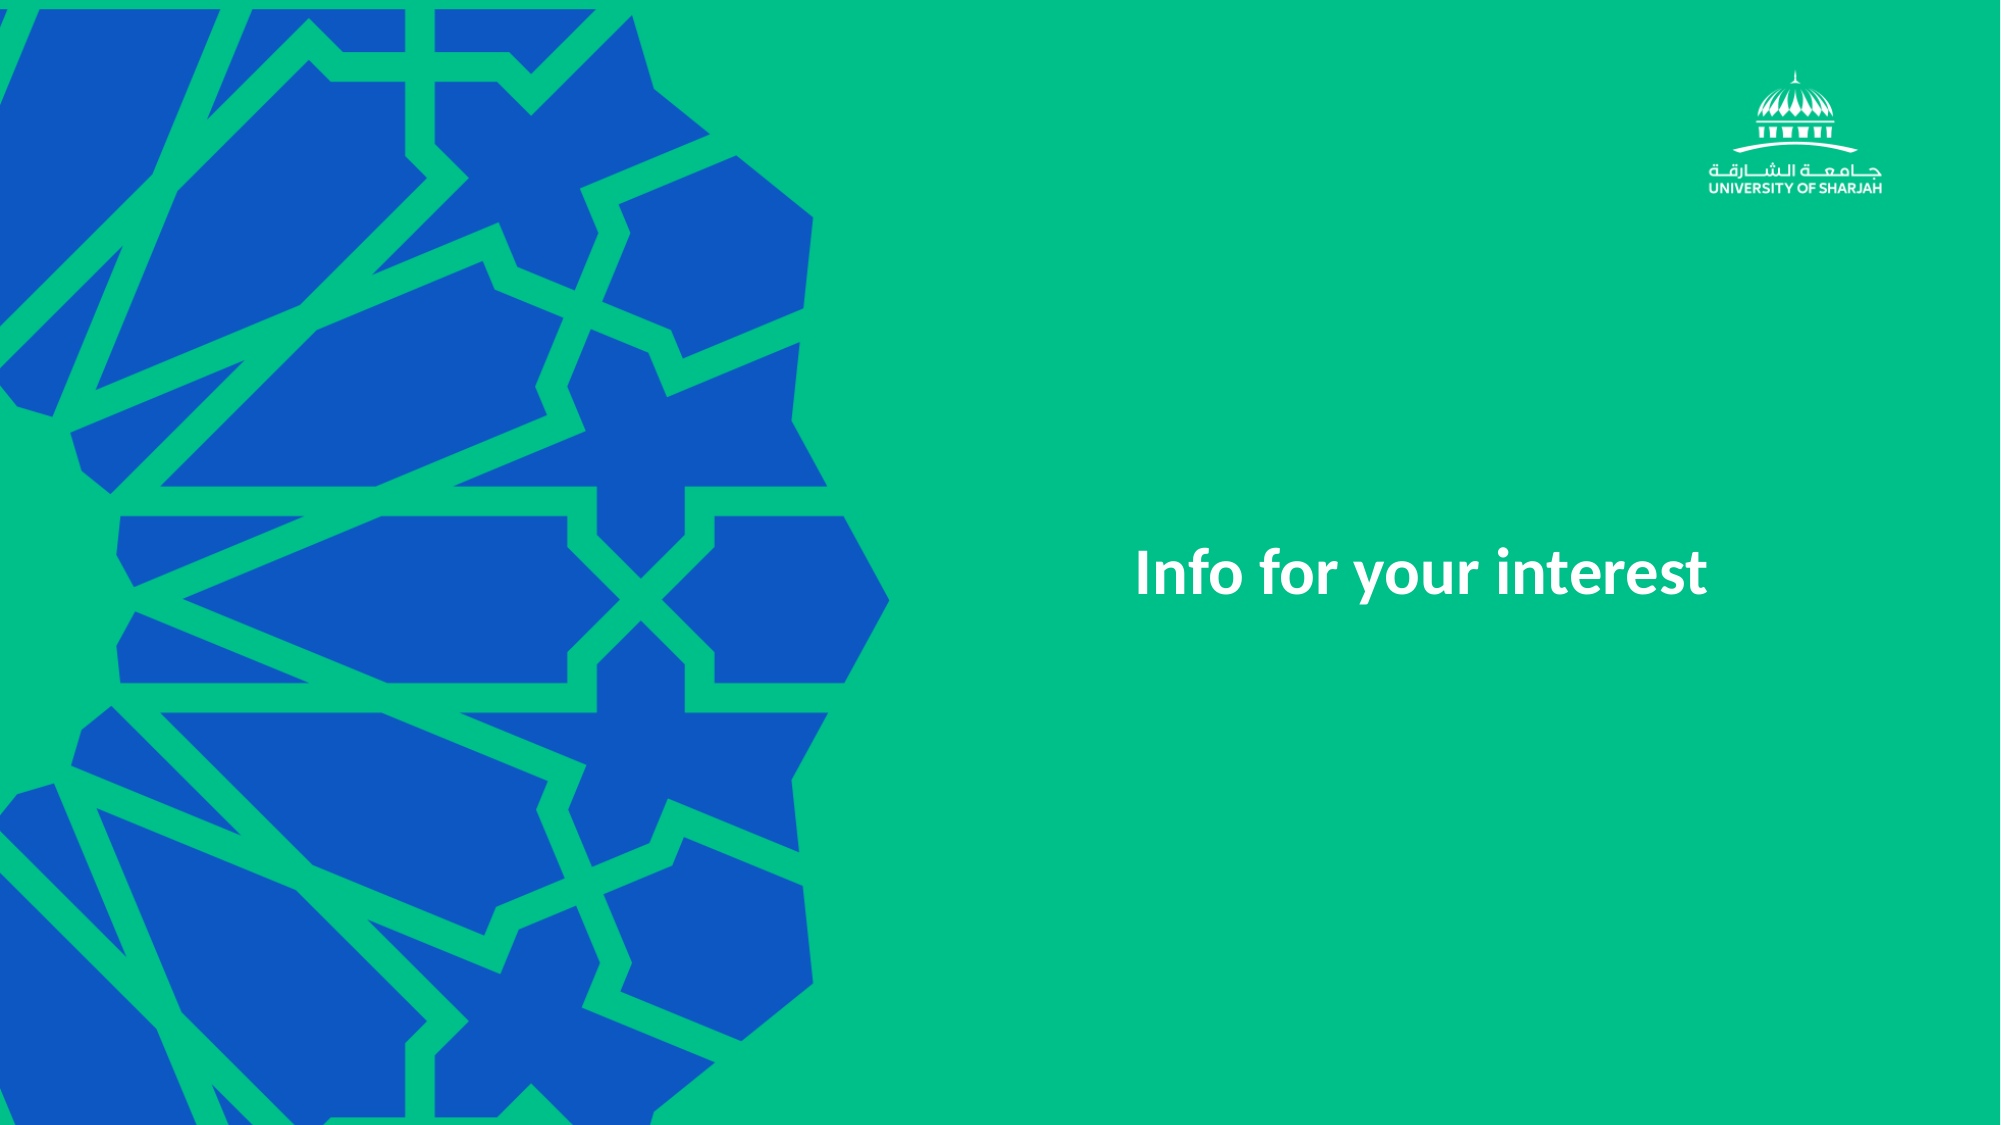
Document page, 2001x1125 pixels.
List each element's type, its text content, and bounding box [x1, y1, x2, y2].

title Info for your interest [899, 224, 1945, 618]
picture [0, 0, 2001, 1125]
